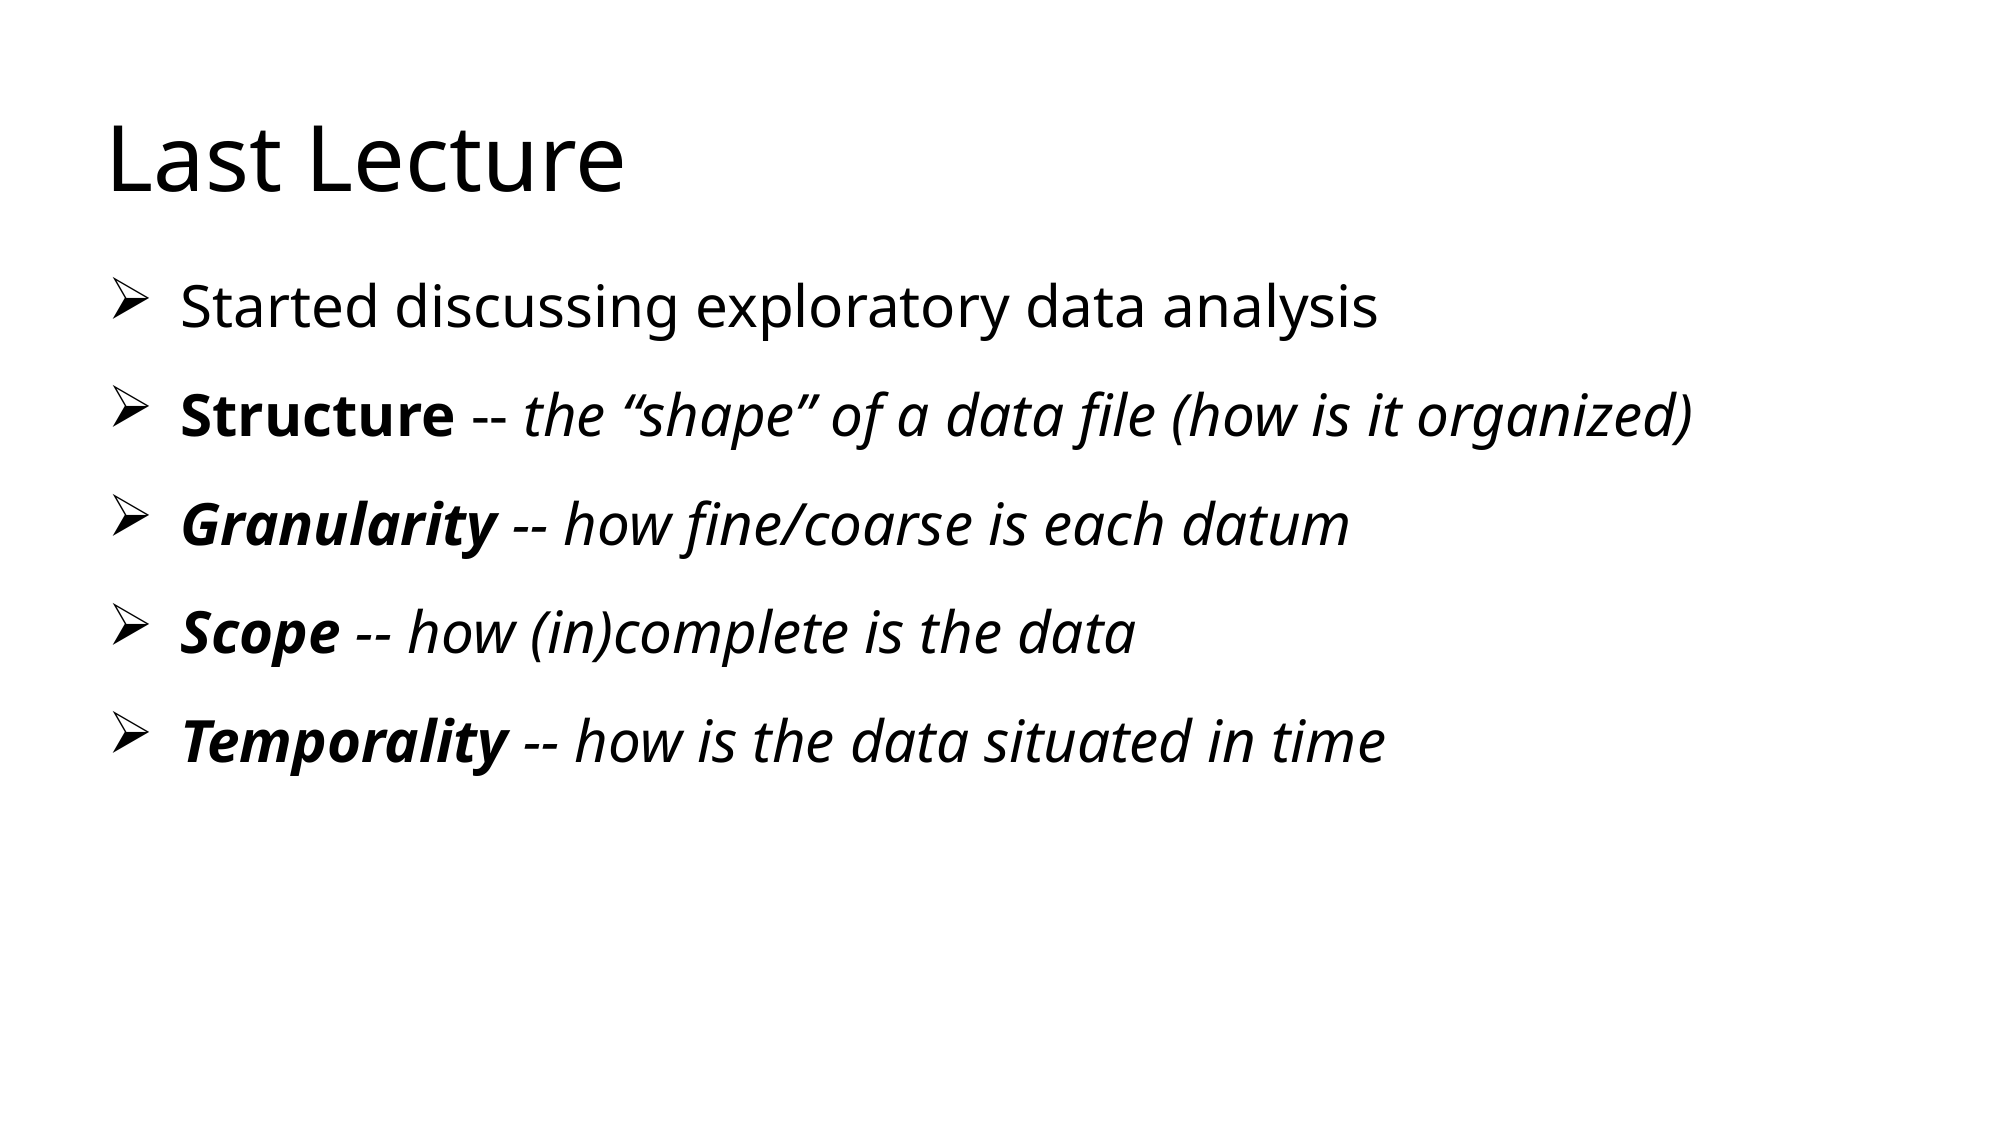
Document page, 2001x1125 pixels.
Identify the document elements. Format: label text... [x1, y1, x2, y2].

list Started discussing exploratory data analysis Structure -- the “shape” of a data file (how is it organized) Granularity -- how fine/coarse is each datum Scope -- how (in)complete is the data Temporality -- how is the data situated in time [90, 270, 1954, 894]
title Last Lecture [90, 52, 1863, 270]
